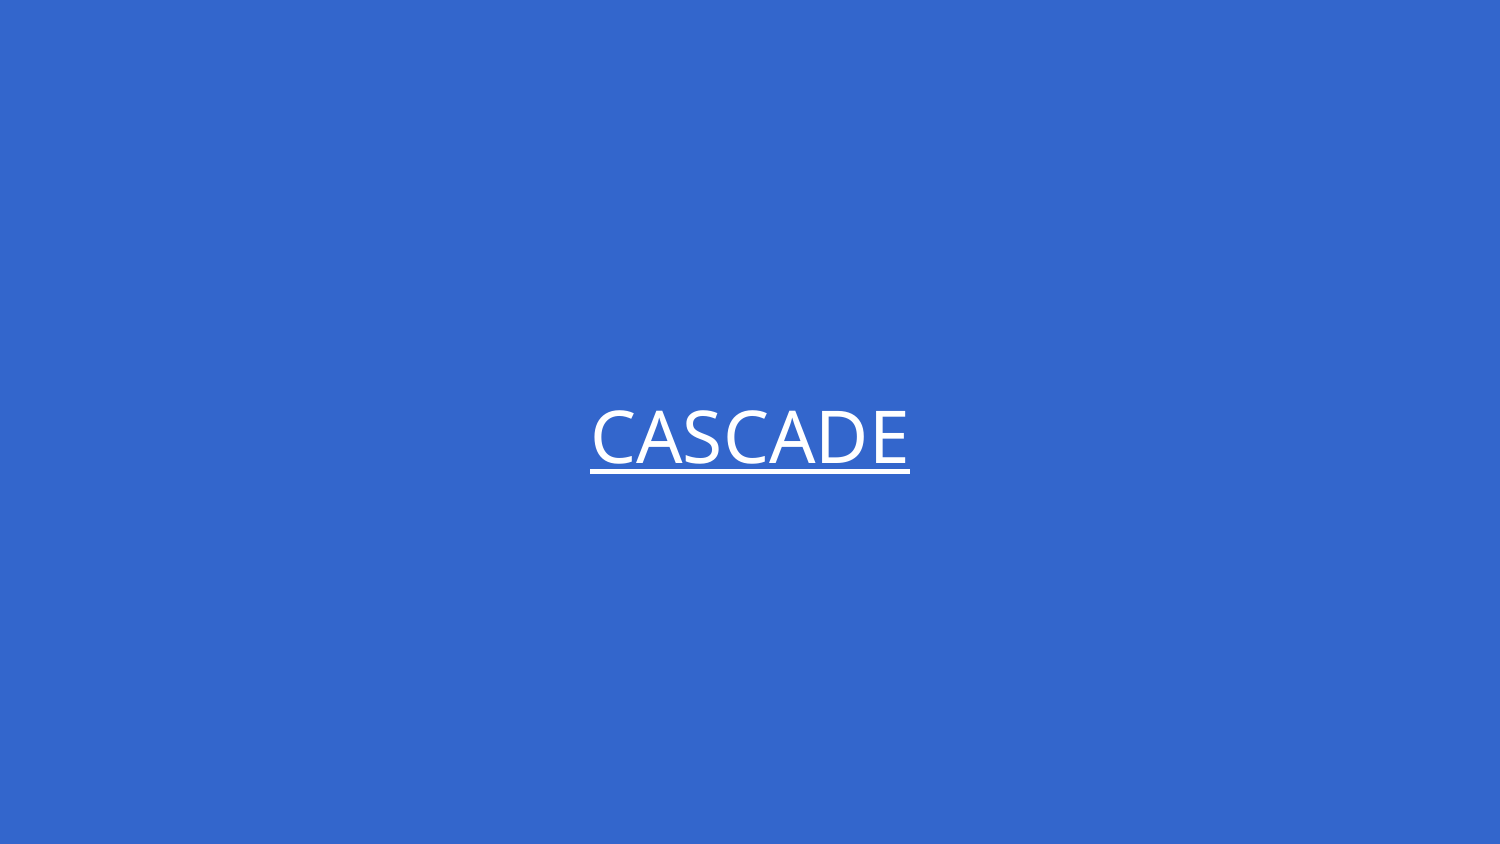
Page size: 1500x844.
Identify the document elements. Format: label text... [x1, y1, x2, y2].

title CASCADE [0, 234, 1500, 635]
